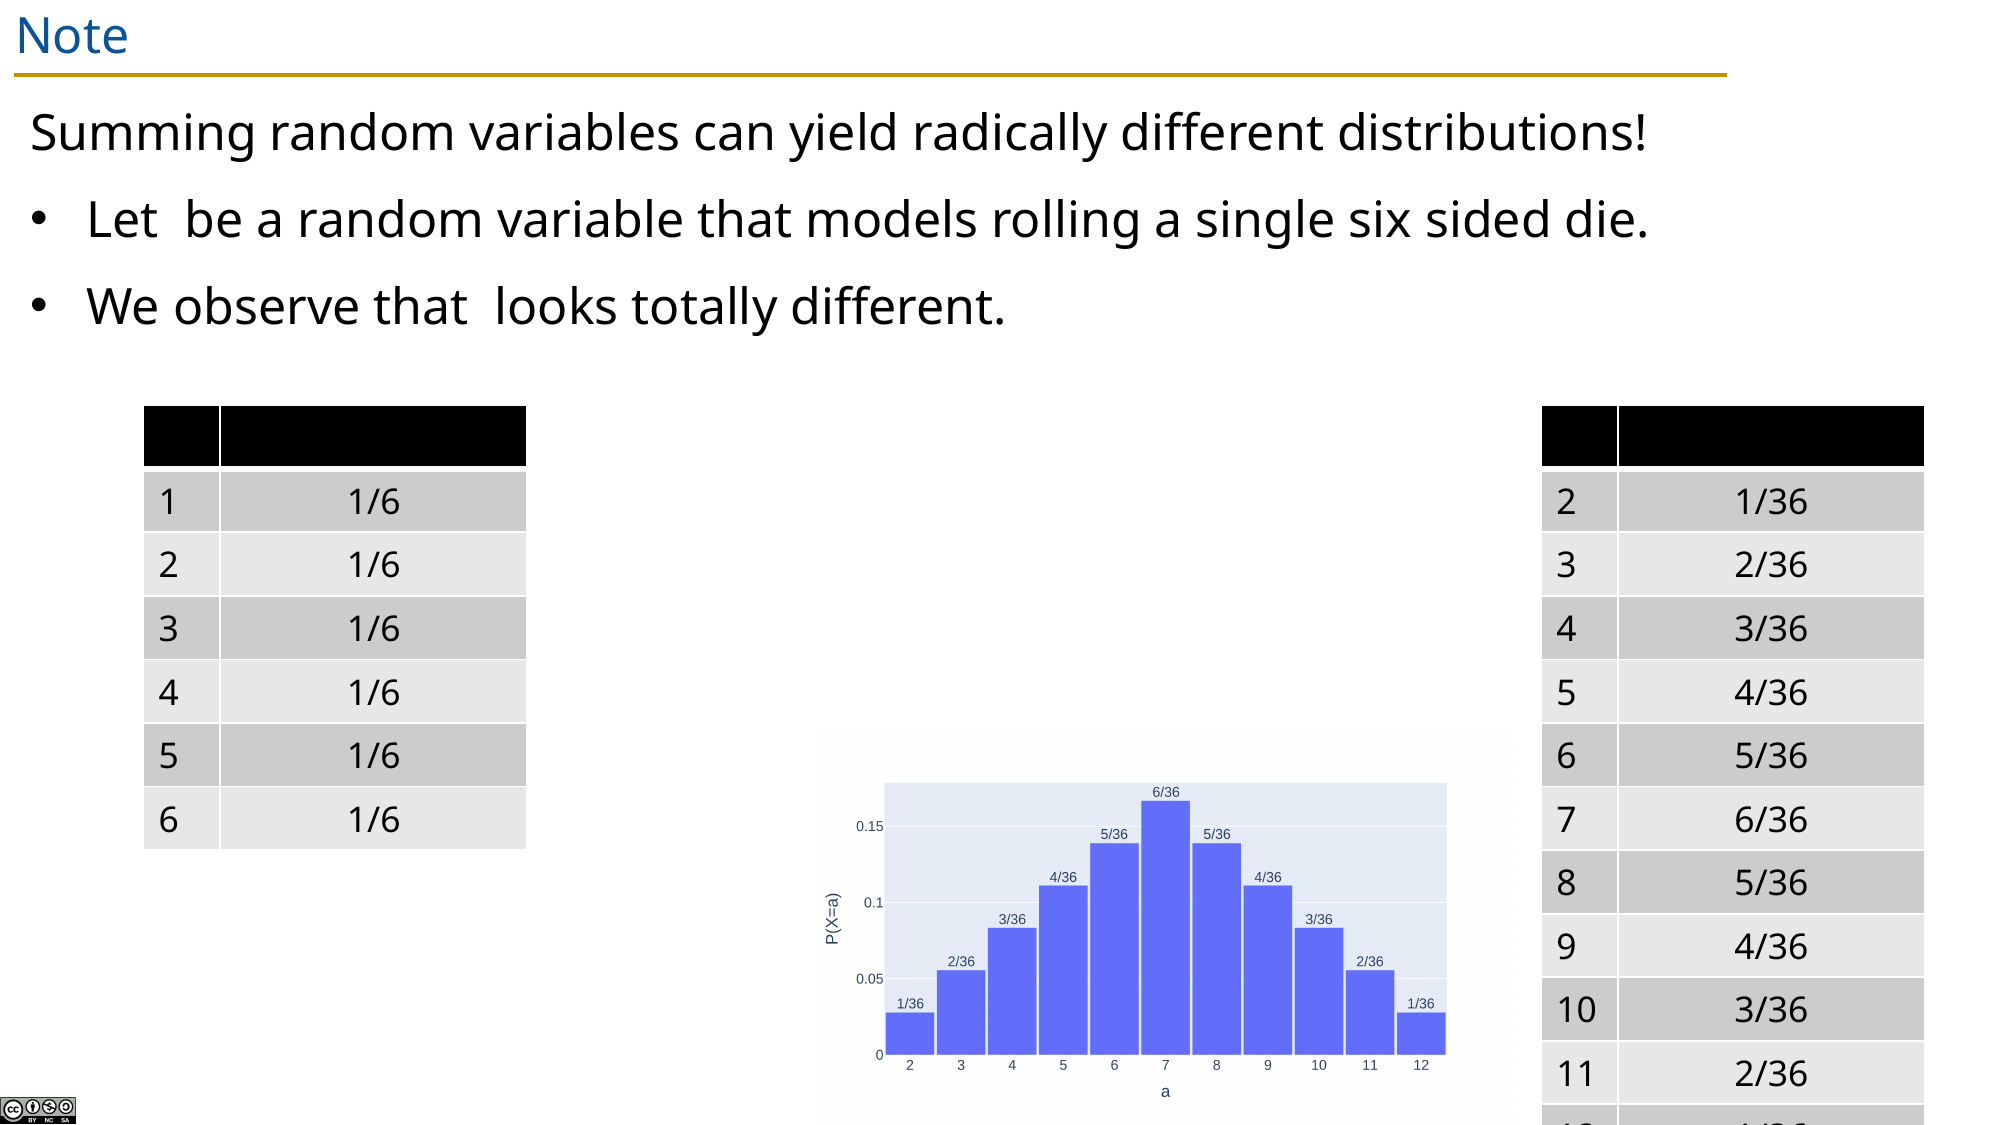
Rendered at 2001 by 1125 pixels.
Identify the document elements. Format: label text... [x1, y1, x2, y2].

picture [814, 729, 1517, 1125]
picture [0, 1097, 76, 1124]
title Note [0, 0, 1725, 75]
